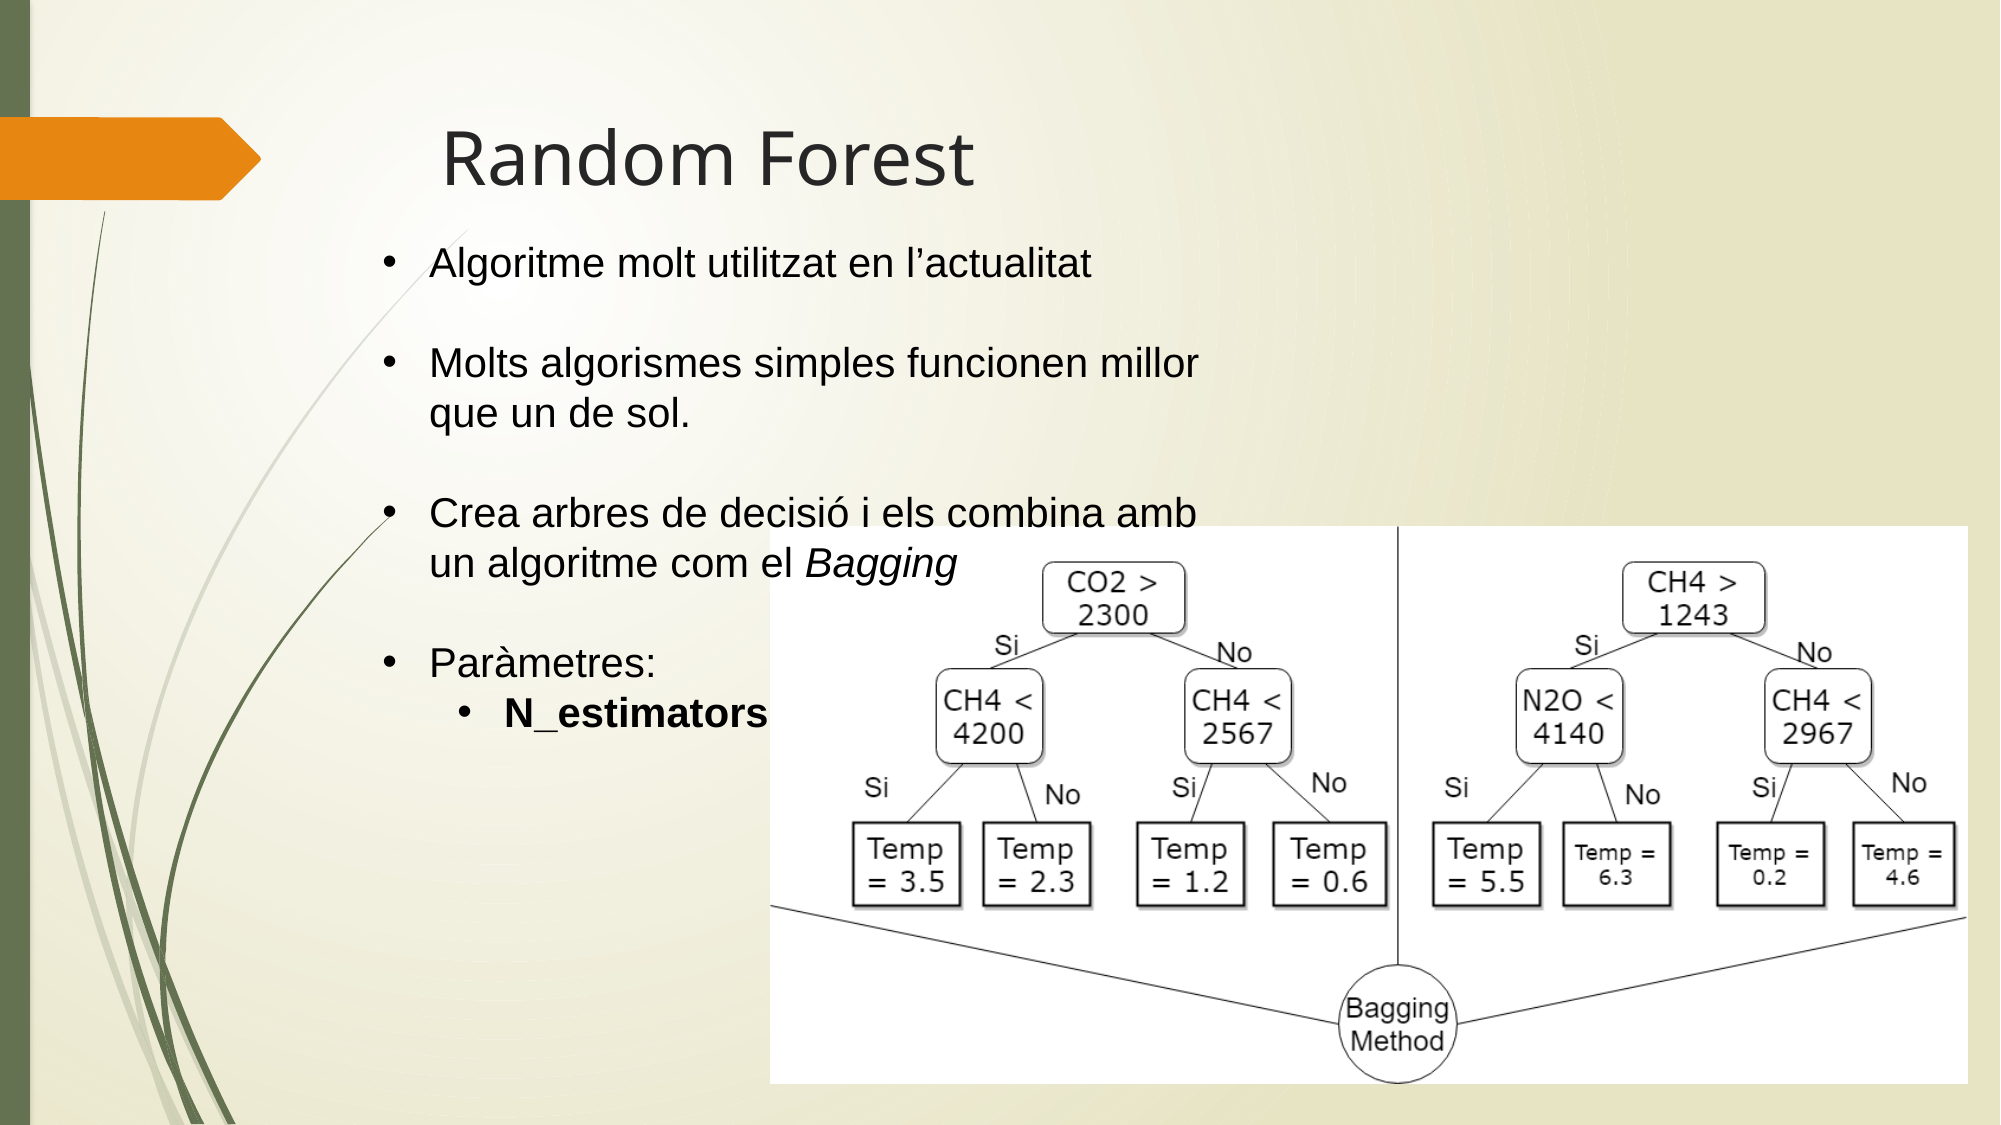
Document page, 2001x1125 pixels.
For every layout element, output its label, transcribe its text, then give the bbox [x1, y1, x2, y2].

picture [770, 525, 1968, 1084]
text_box Algoritme molt utilitzat en l’actualitat Molts algorismes simples funcionen millor que un de sol. Crea arbres de decisió i els combina amb un algoritme com el Bagging Paràmetres: N_estimators [367, 228, 1261, 834]
title Random Forest [425, 102, 1888, 313]
